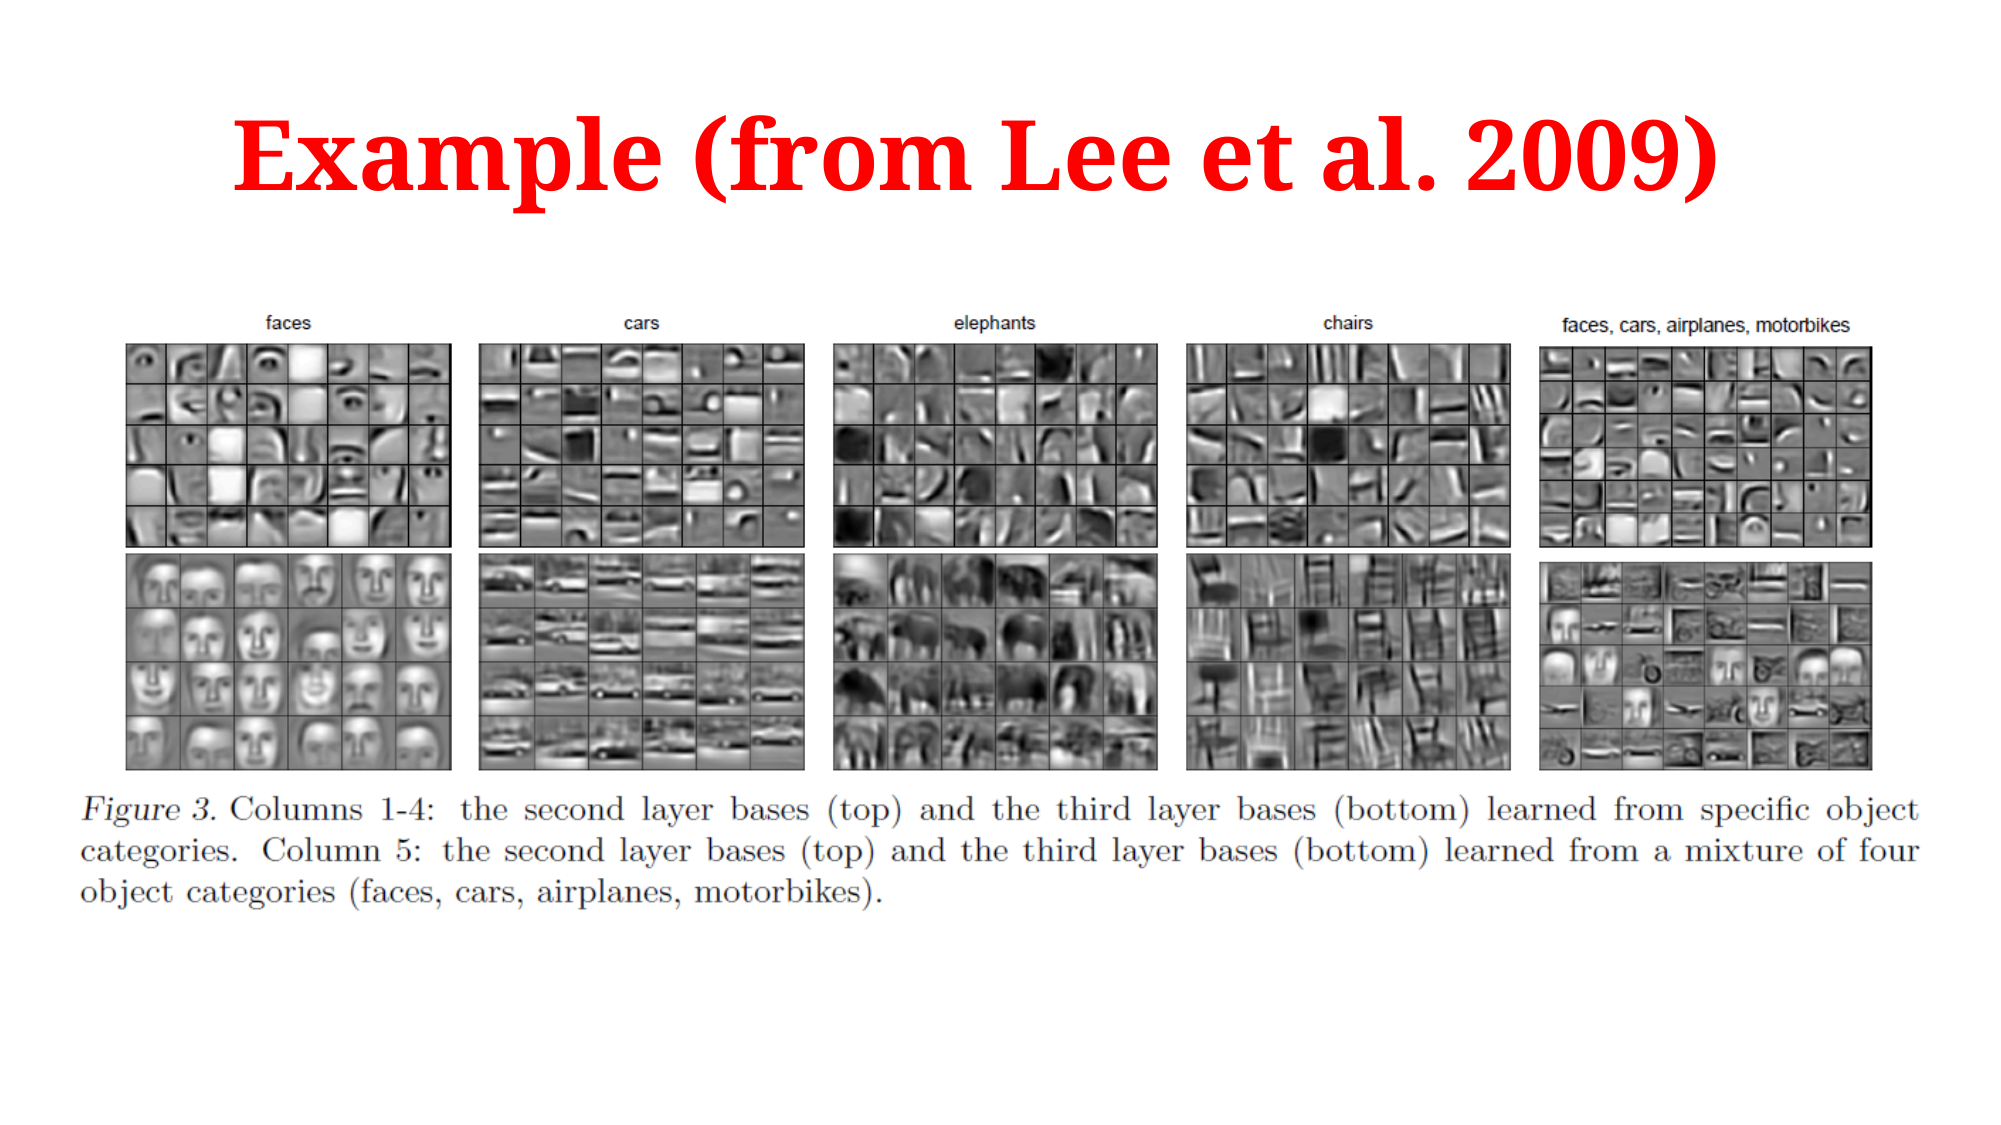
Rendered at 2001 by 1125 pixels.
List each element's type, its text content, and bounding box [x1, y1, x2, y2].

title Example (from Lee et al. 2009) [55, 85, 1900, 240]
picture [55, 310, 1935, 921]
